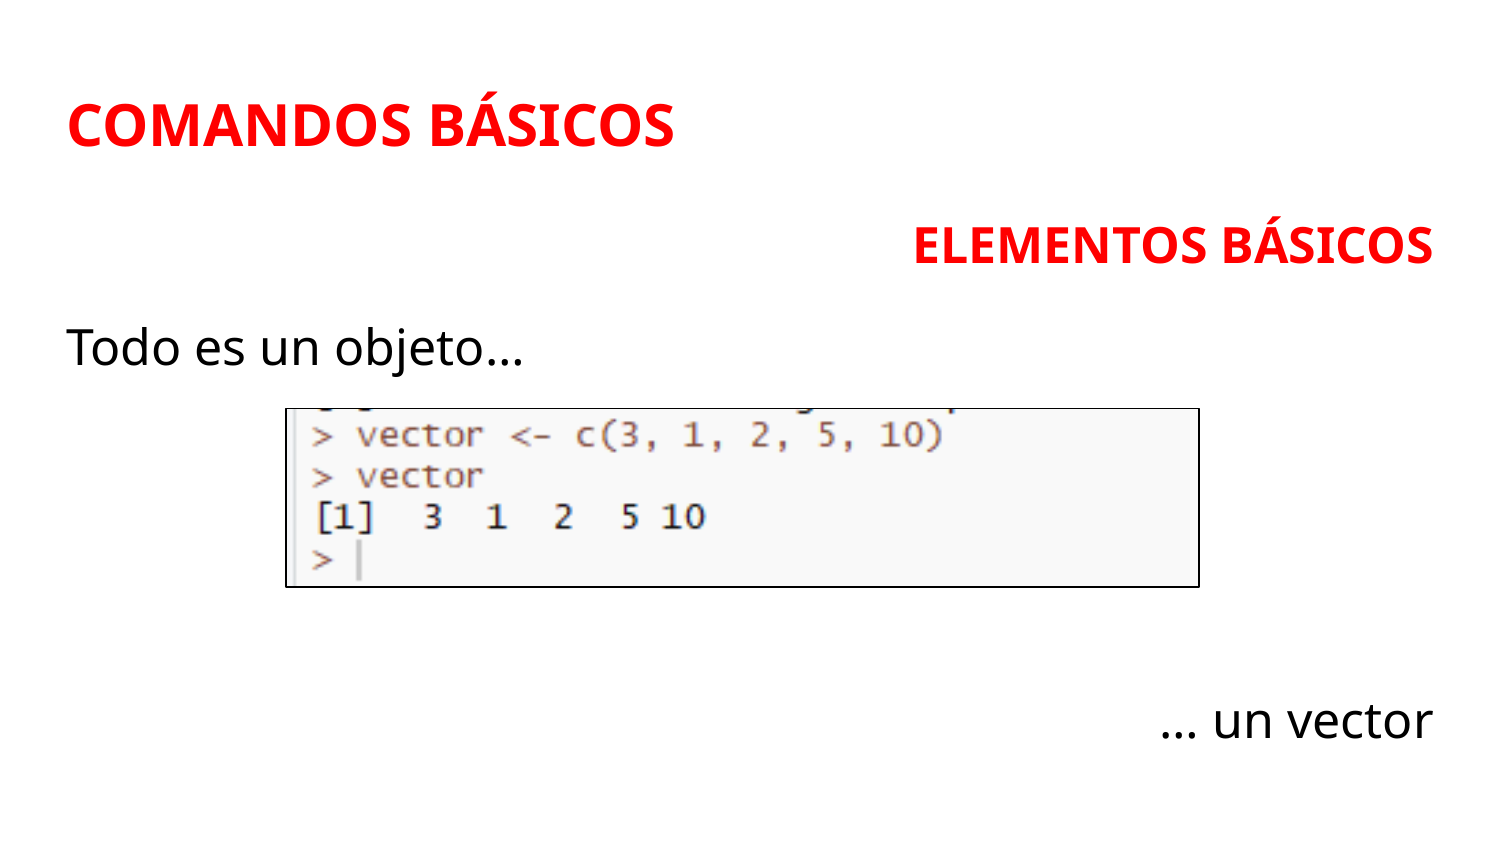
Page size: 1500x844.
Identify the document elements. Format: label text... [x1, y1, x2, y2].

picture [286, 408, 1199, 587]
list ELEMENTOS BÁSICOS Todo es un objeto… … un vector [51, 189, 1449, 750]
title COMANDOS BÁSICOS [51, 72, 1449, 167]
